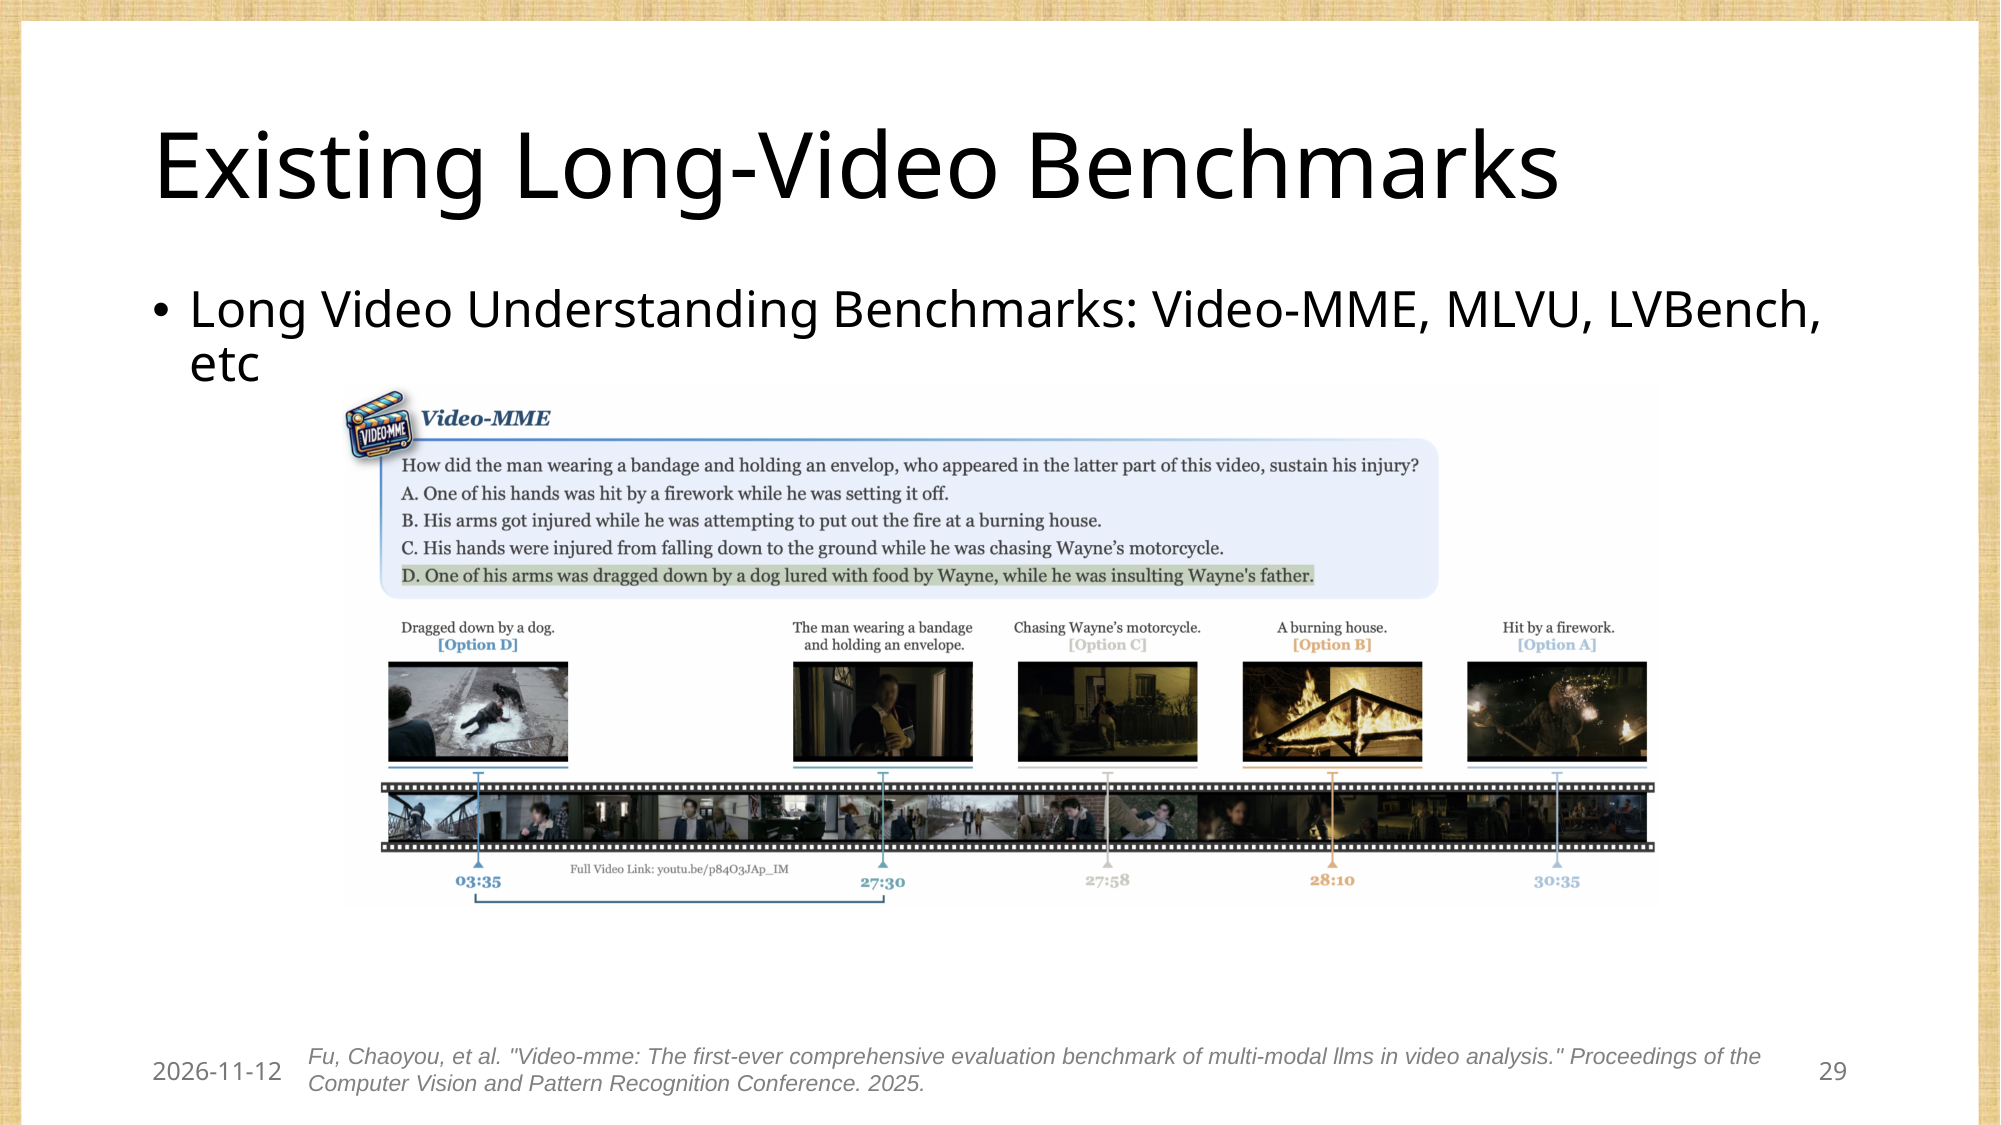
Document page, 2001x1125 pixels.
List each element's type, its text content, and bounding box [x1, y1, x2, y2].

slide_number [137, 1042, 293, 1103]
picture [0, 0, 2000, 1125]
title Existing Long-Video Benchmarks [137, 59, 1863, 277]
picture [342, 383, 1658, 908]
list Long Video Understanding Benchmarks: Video-MME, MLVU, LVBench, etc [137, 277, 1863, 1014]
text_box Fu, Chaoyou, et al. "Video-mme: The first-ever comprehensive evaluation benchmark of multi-modal llms in video analysis." Proceedings of the Computer Vision and Pattern Recognition Conference. 2025. [293, 1033, 1792, 1104]
slide_number 29 [1792, 1042, 1863, 1103]
